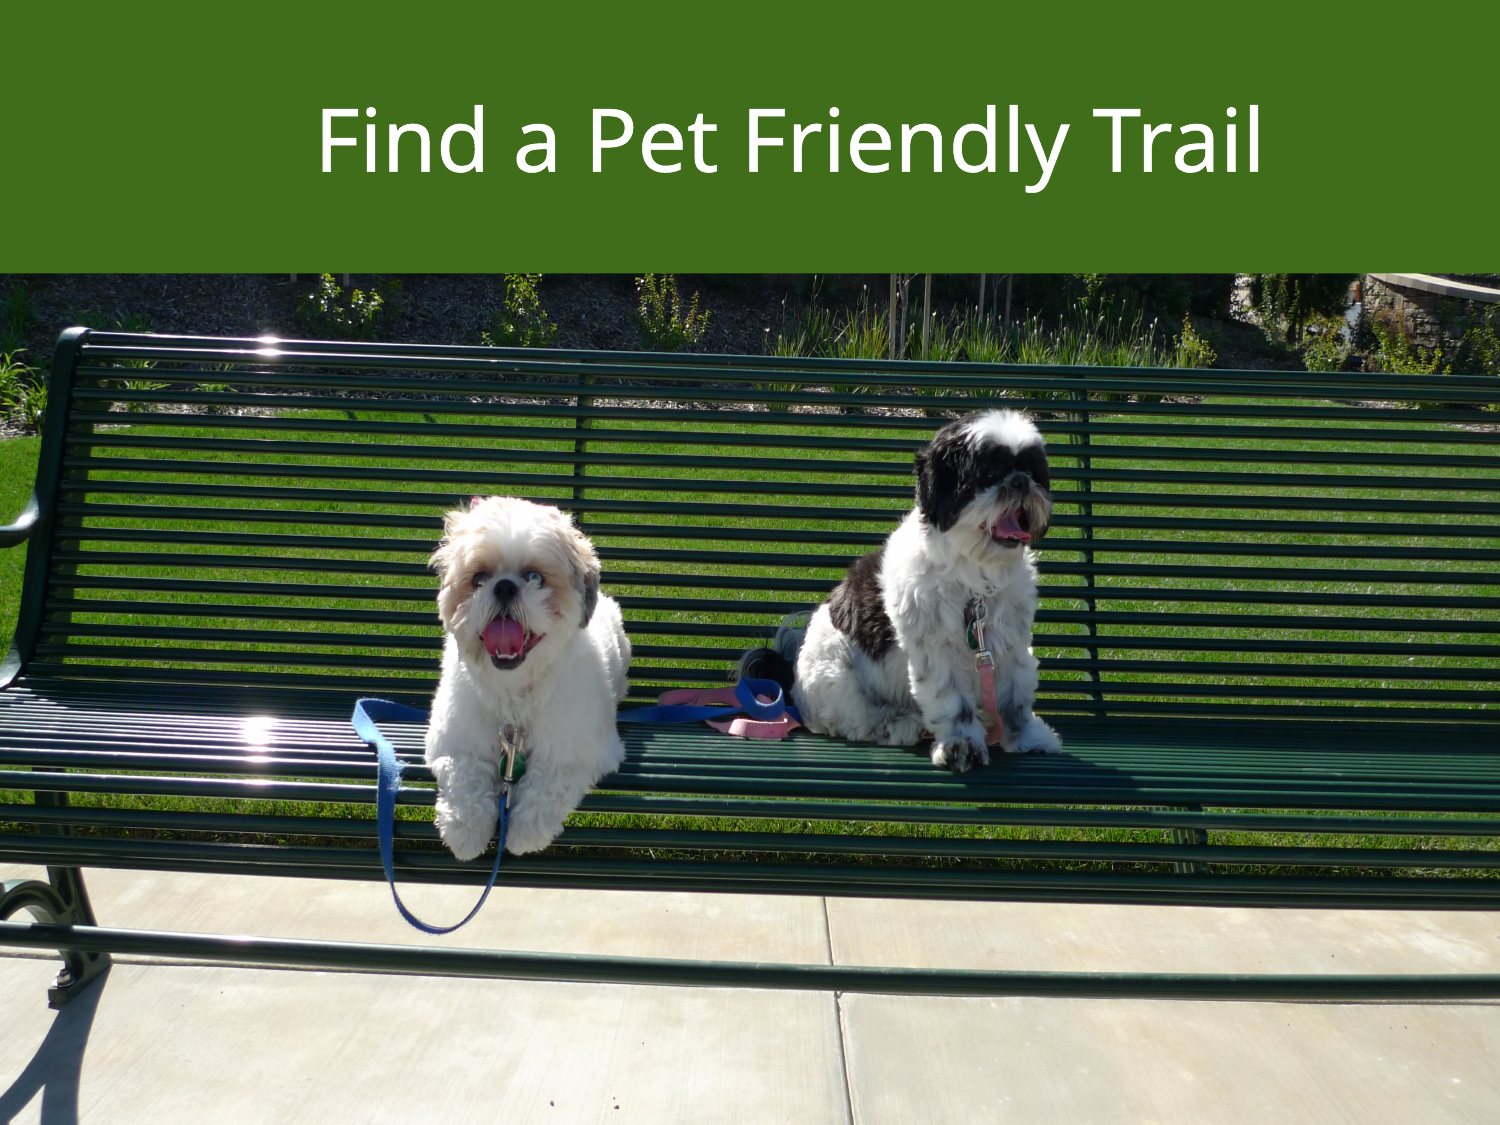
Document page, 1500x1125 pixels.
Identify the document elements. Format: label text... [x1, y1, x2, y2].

title Find a Pet Friendly Trail [0, 0, 1500, 274]
picture [0, 274, 1500, 1125]
